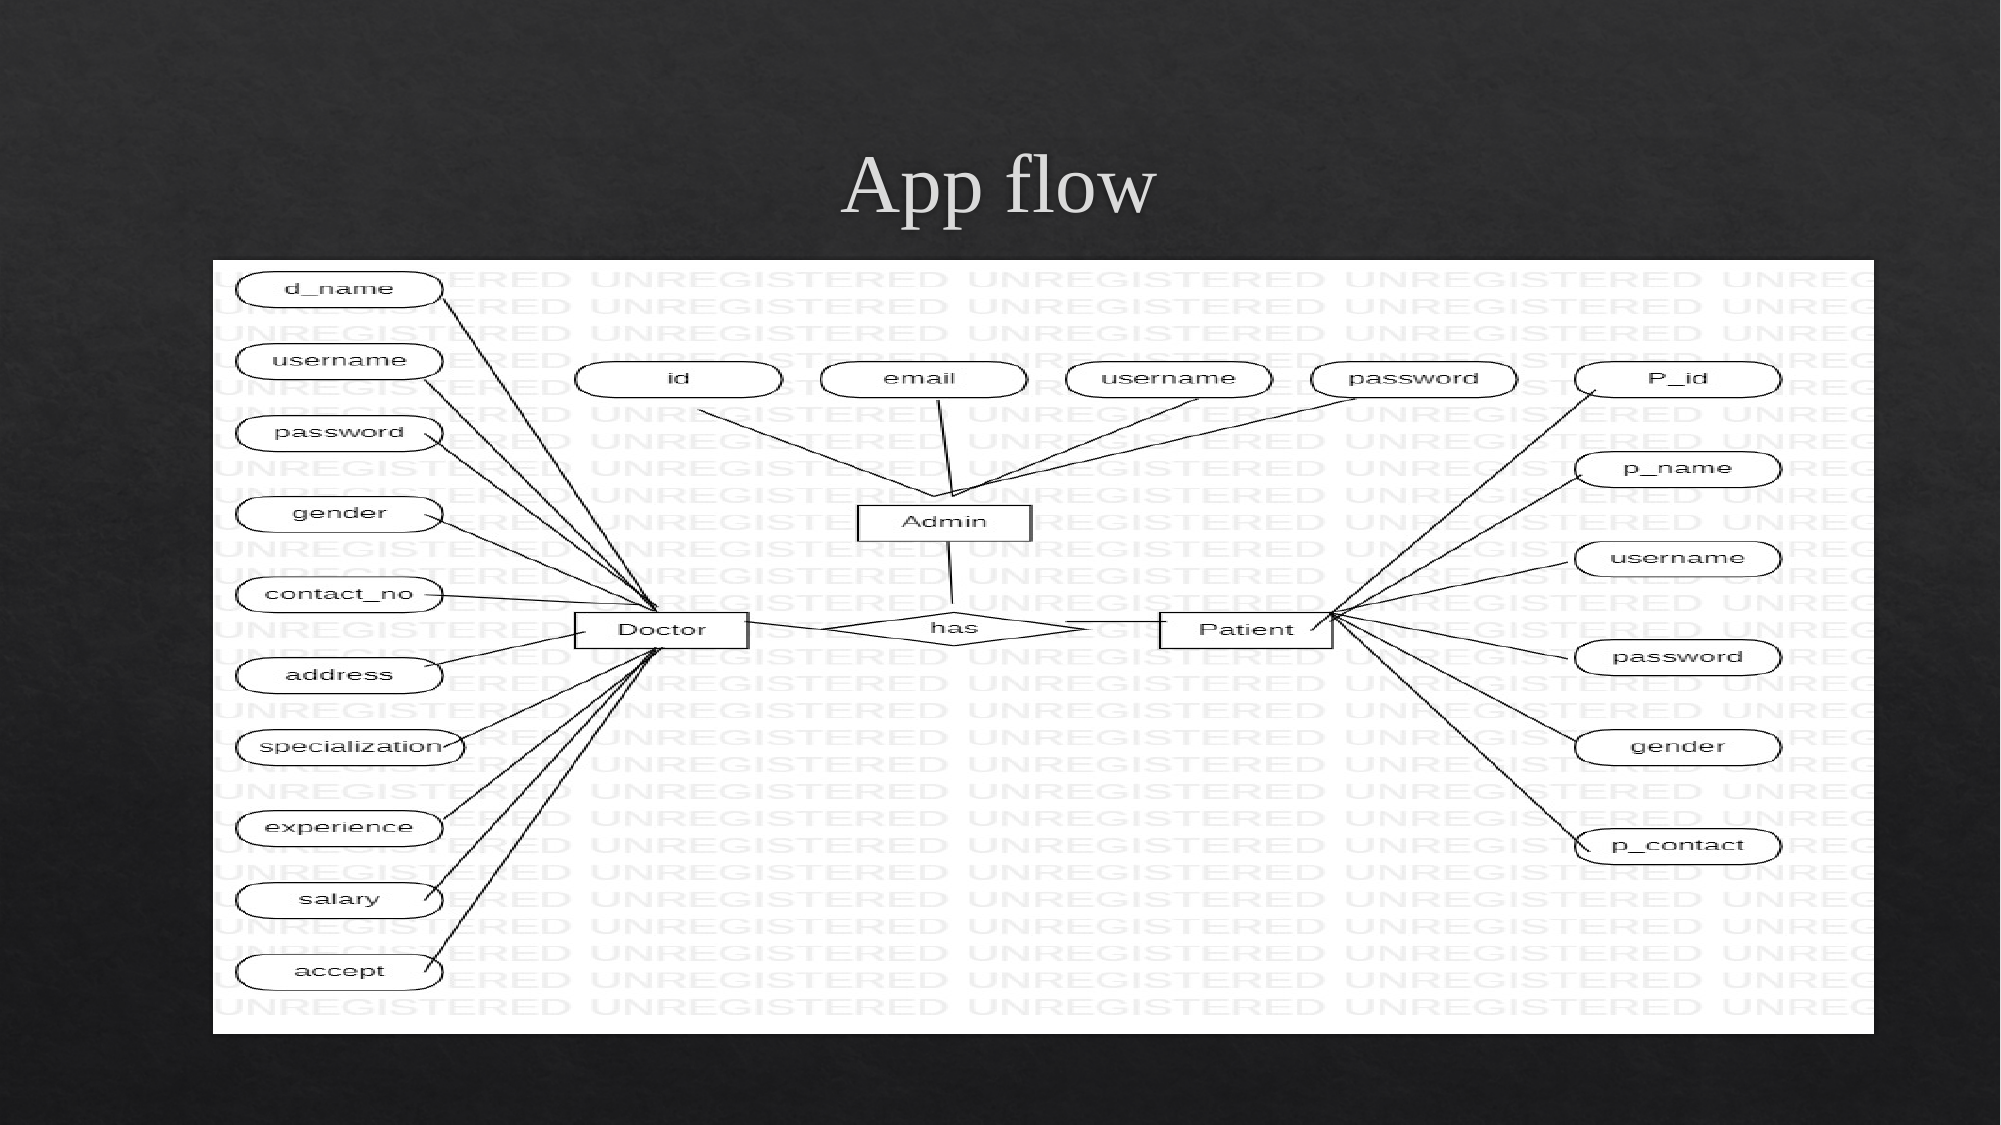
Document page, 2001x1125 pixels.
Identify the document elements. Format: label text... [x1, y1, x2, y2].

title App flow [149, 99, 1849, 260]
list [213, 260, 1875, 1034]
